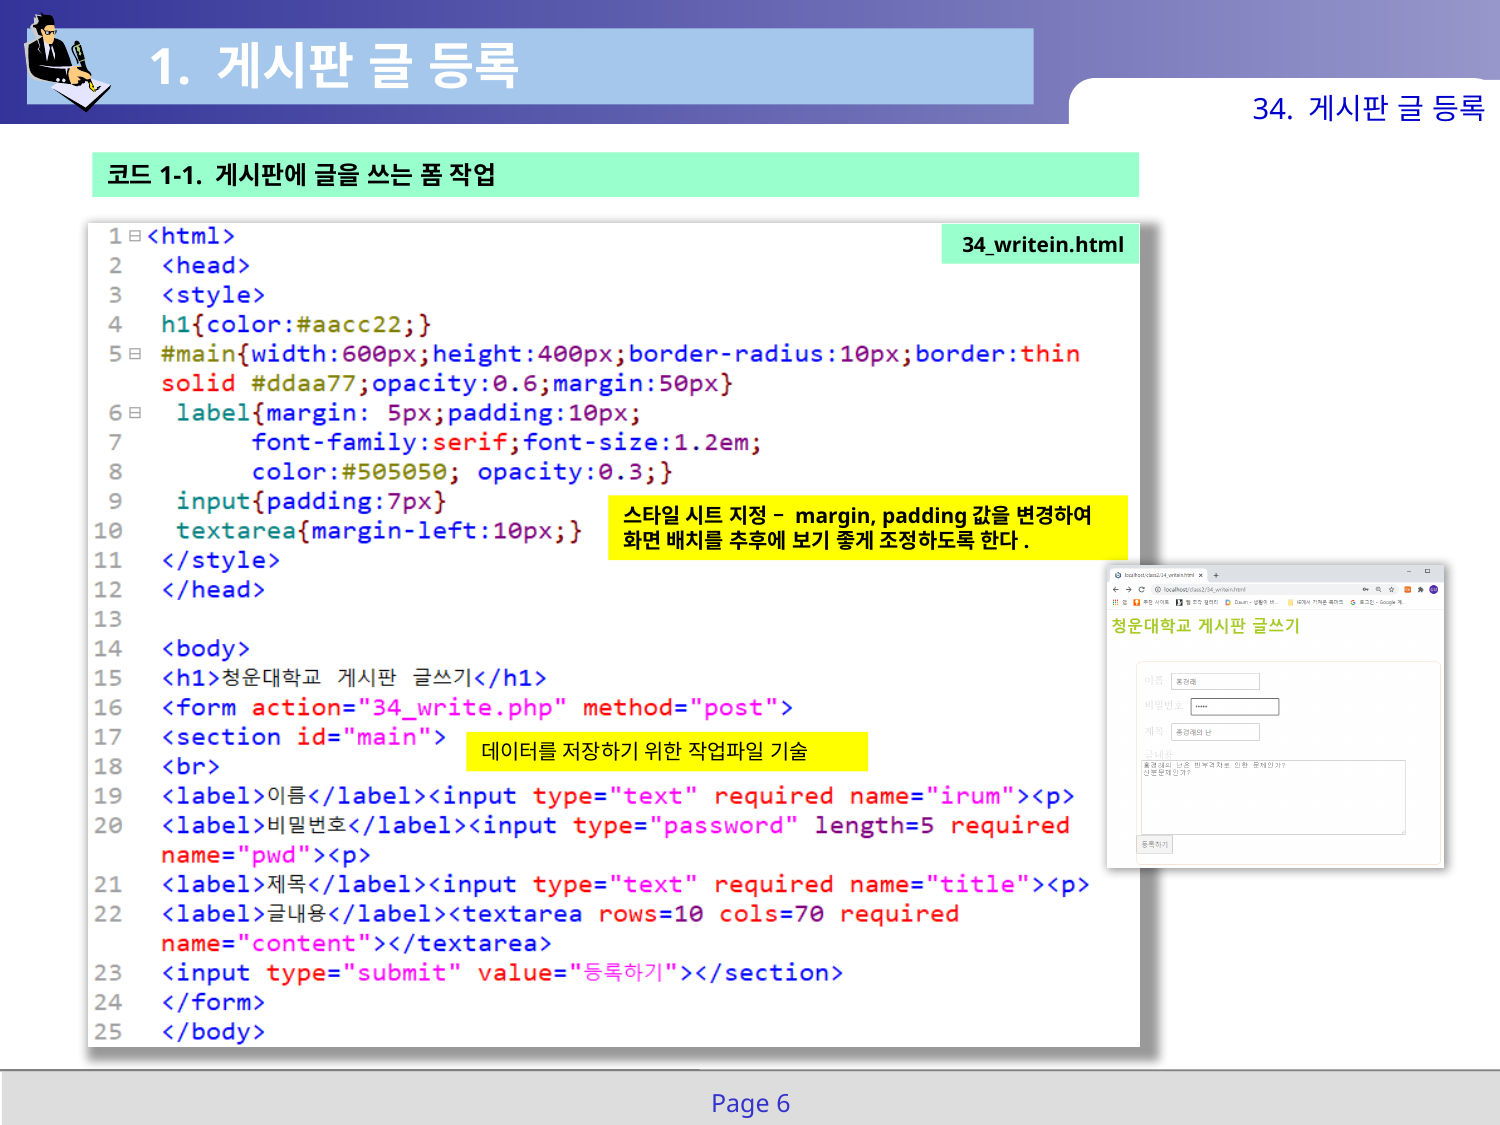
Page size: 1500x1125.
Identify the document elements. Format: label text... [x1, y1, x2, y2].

text_box 코드1-1. 게시판에 글을 쓰는 폼 작업 [92, 152, 1140, 197]
text_box 1. 게시판 글 등록 [133, 26, 880, 102]
picture [88, 223, 1444, 1047]
text_box 34. 게시판 글 등록 [1080, 84, 1493, 131]
slide_number Page 6 [682, 1079, 819, 1124]
